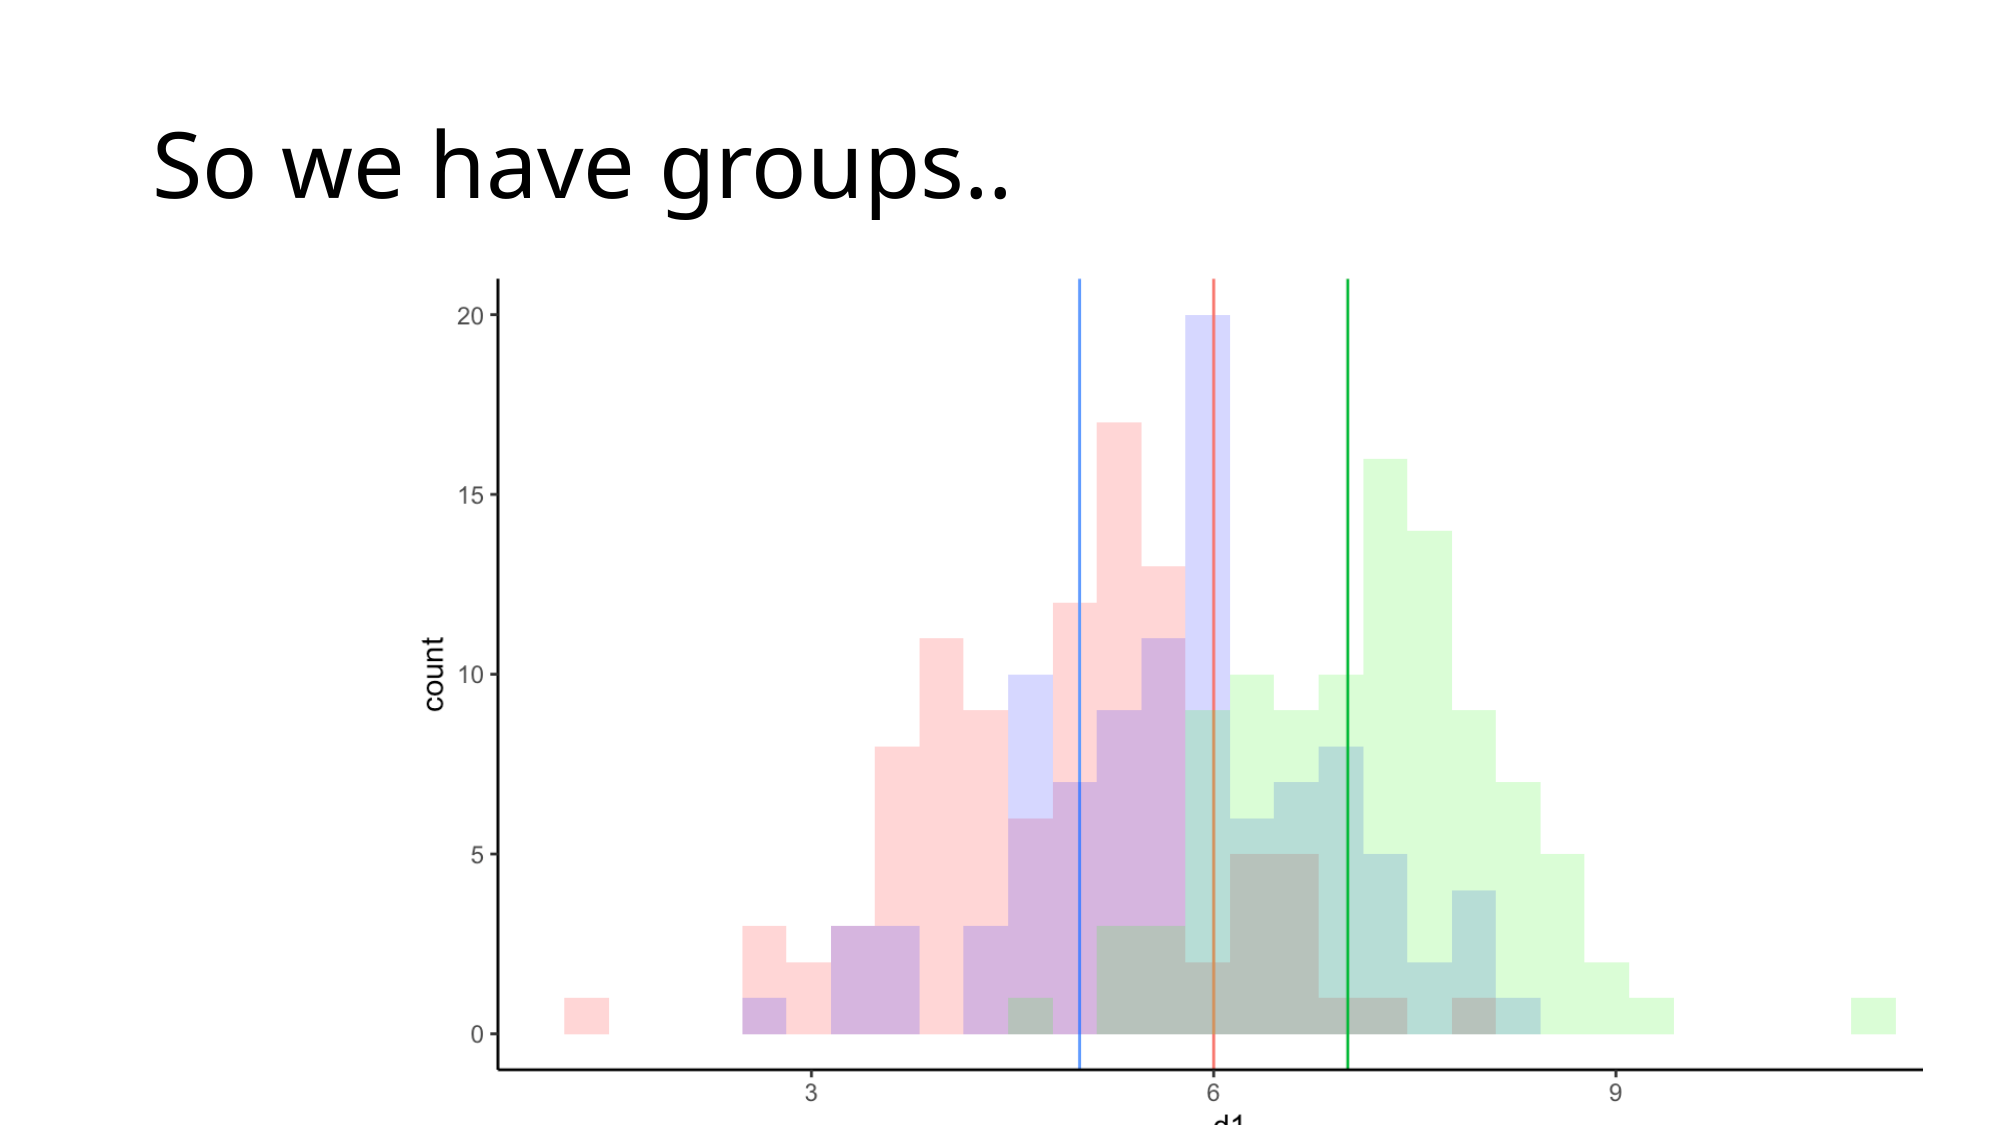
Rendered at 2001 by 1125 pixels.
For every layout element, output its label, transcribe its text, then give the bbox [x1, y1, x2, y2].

title So we have groups.. [137, 59, 1863, 278]
picture [407, 240, 1923, 1125]
